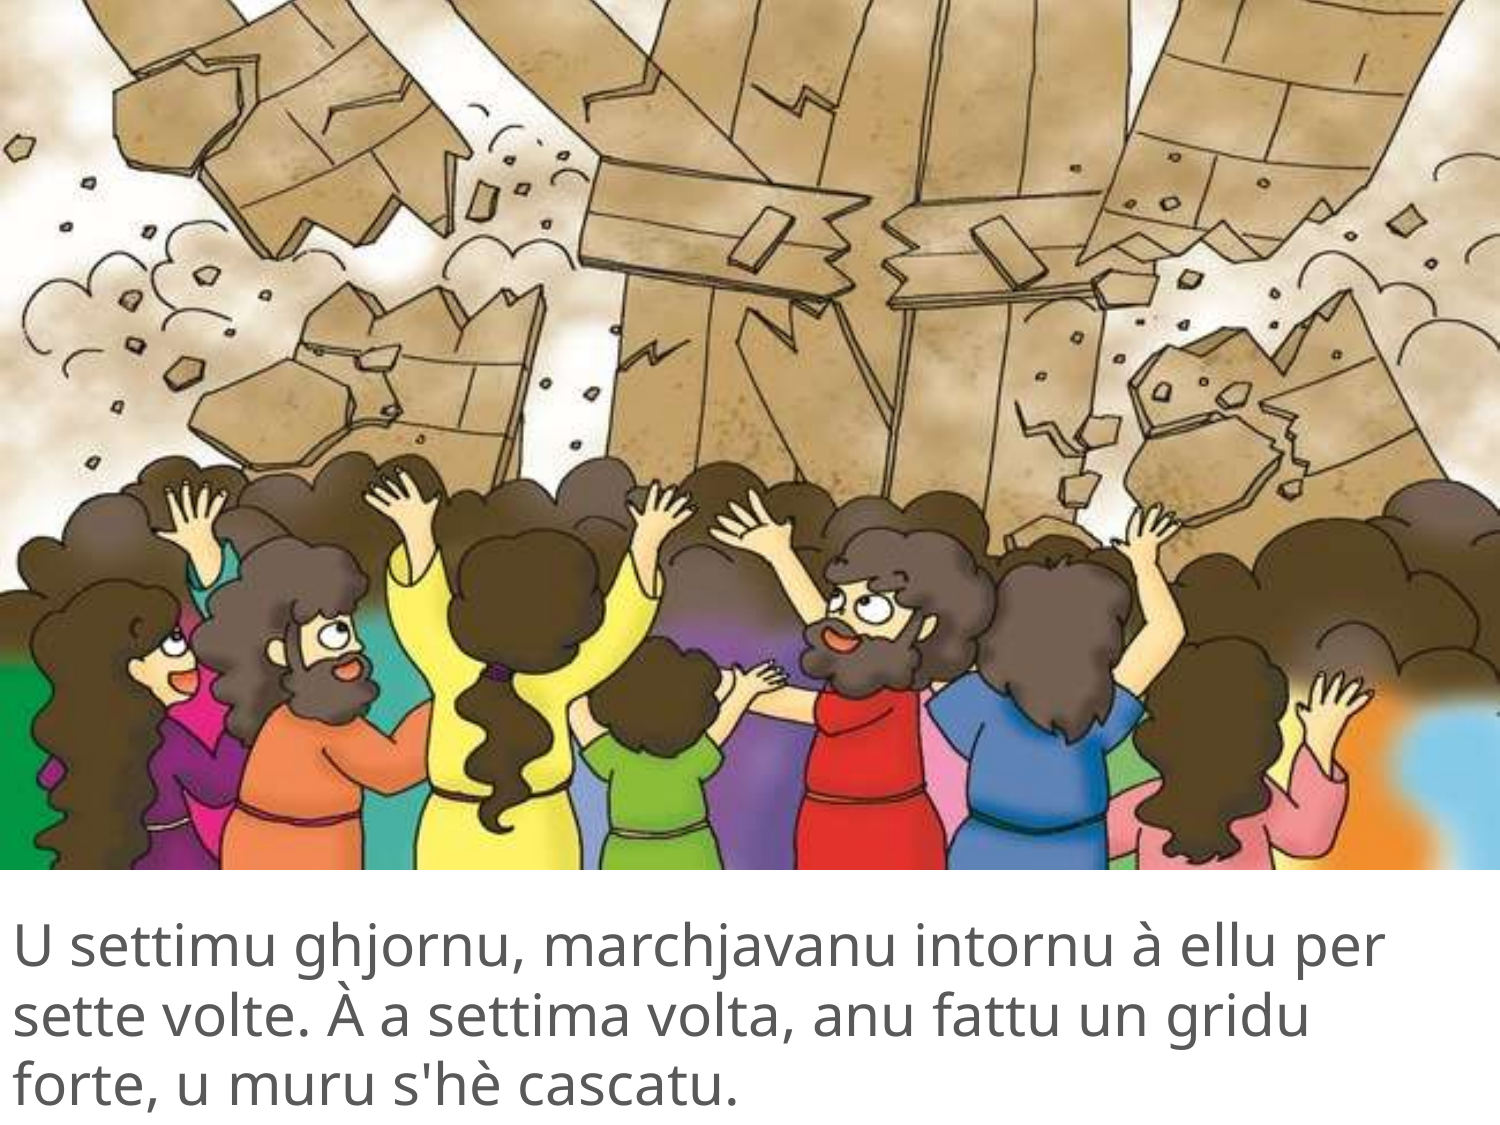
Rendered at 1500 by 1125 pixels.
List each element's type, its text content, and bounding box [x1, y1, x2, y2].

picture [0, 0, 1500, 870]
text_box U settimu ghjornu, marchjavanu intornu à ellu per sette volte. À a settima volta, anu fattu un gridu forte, u muru s'hè cascatu. [0, 900, 1483, 1125]
